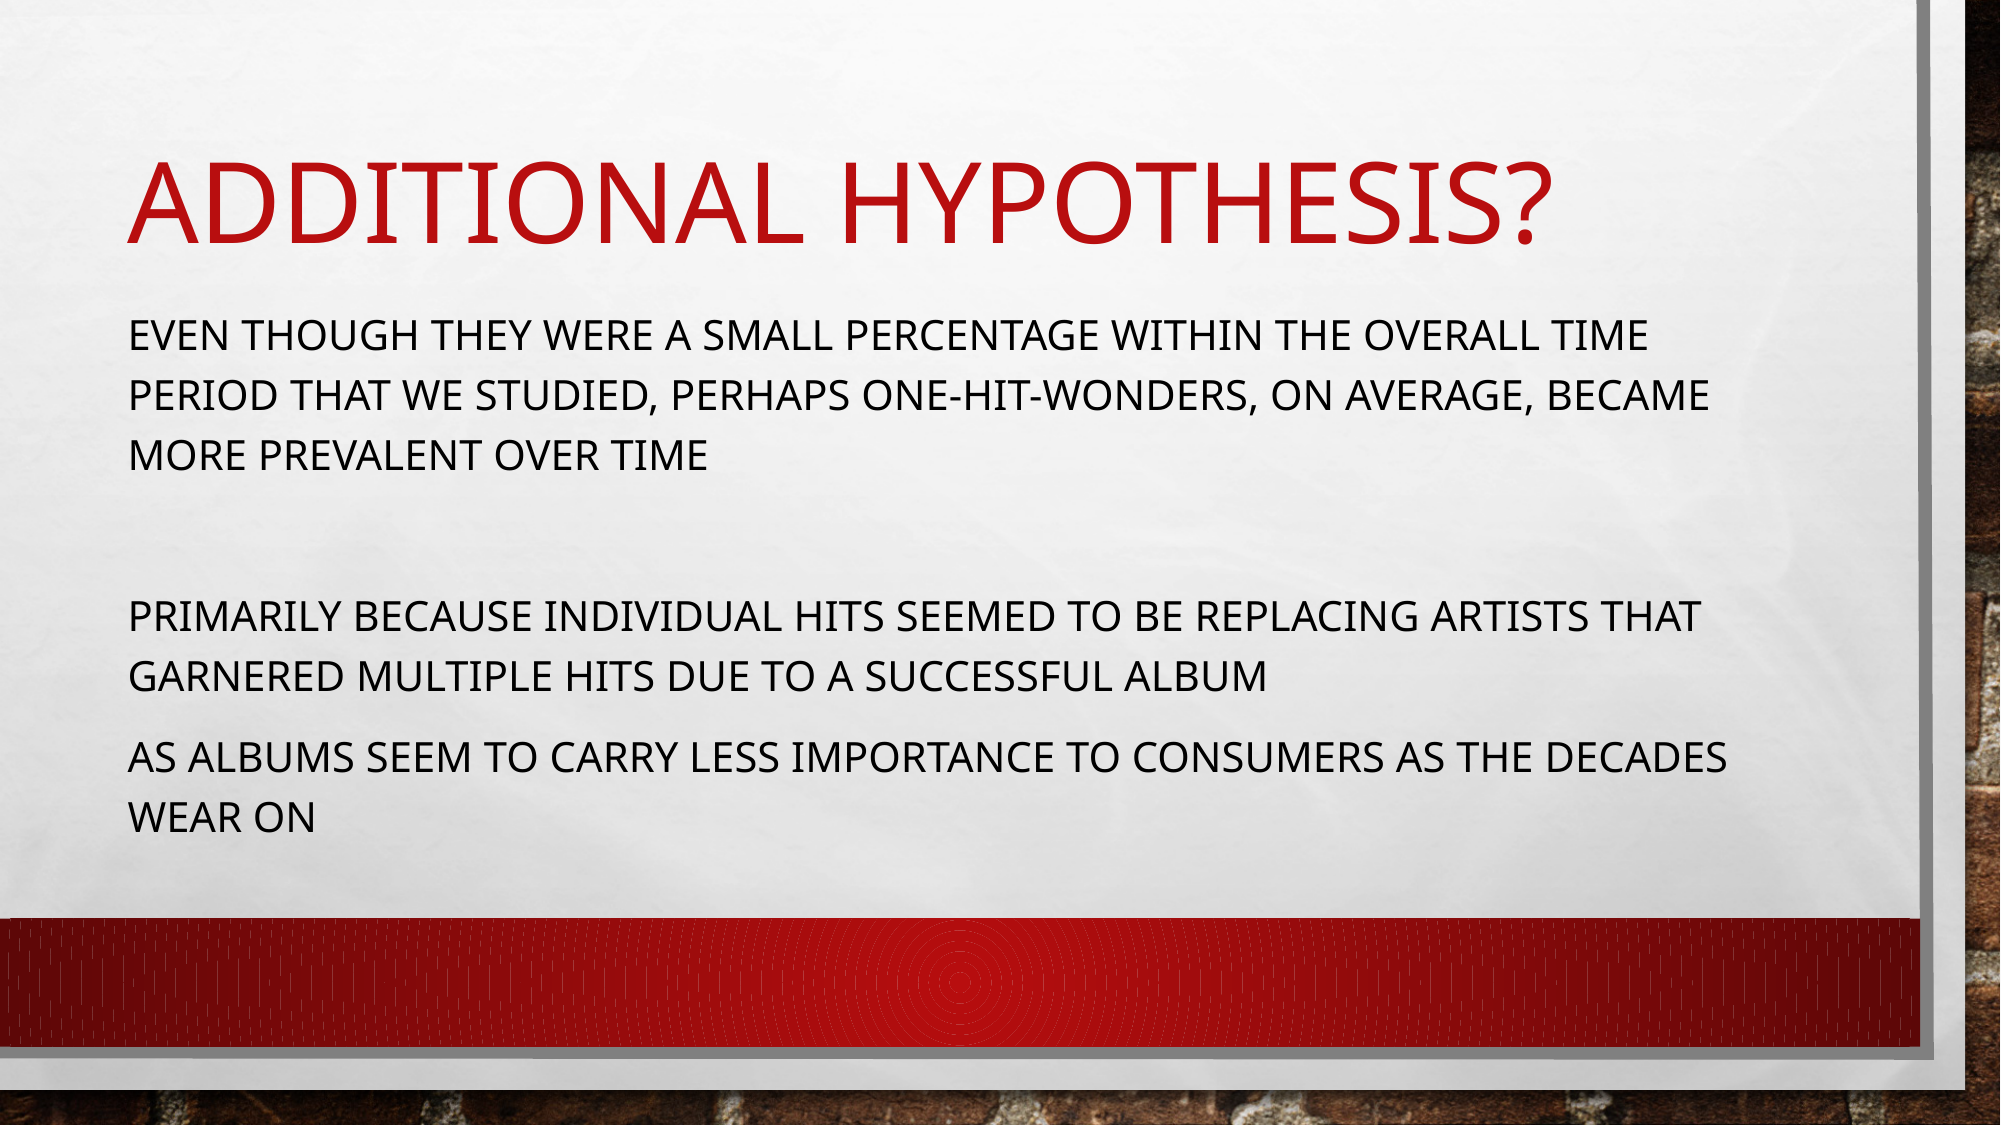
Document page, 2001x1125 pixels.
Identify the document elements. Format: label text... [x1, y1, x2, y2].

title Additional hypothesis? [112, 112, 1818, 302]
list Even though they were a small percentage within the overall time period that we studied, Perhaps One-hit-wonders, on average, became more prevalent over time Primarily because Individual hits Seemed to be replacing artists that garnered multiple hits due to a successful Album as albums seem to carry less importance to consumers as the decades wear on [112, 338, 1818, 882]
picture [0, 0, 2000, 1125]
